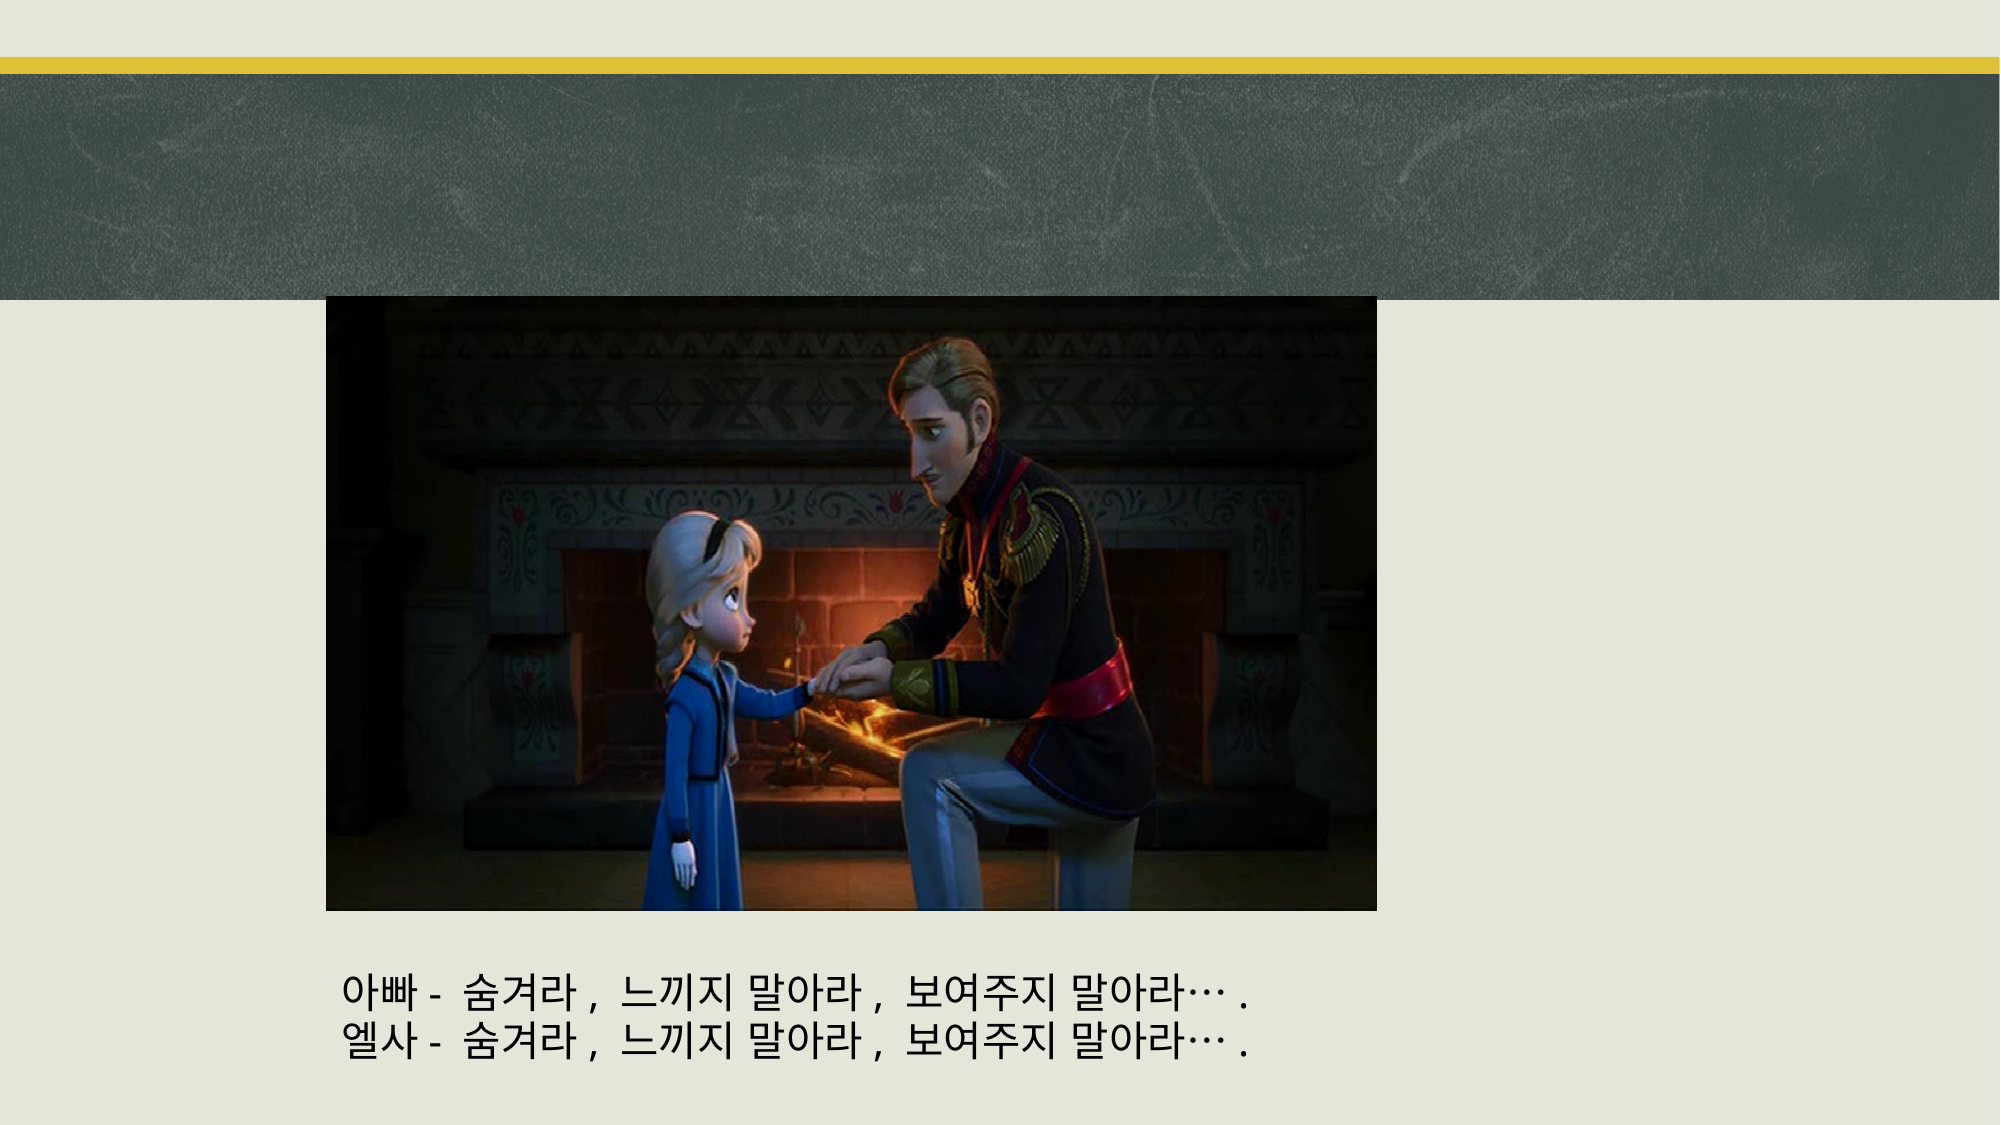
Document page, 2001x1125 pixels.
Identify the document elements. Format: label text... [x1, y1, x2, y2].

picture [0, 74, 2000, 300]
title 아빠- 숨겨라, 느끼지 말아라, 보여주지 말아라…. 엘사- 숨겨라, 느끼지 말아라, 보여주지 말아라…. [326, 934, 1705, 1103]
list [326, 296, 1377, 911]
